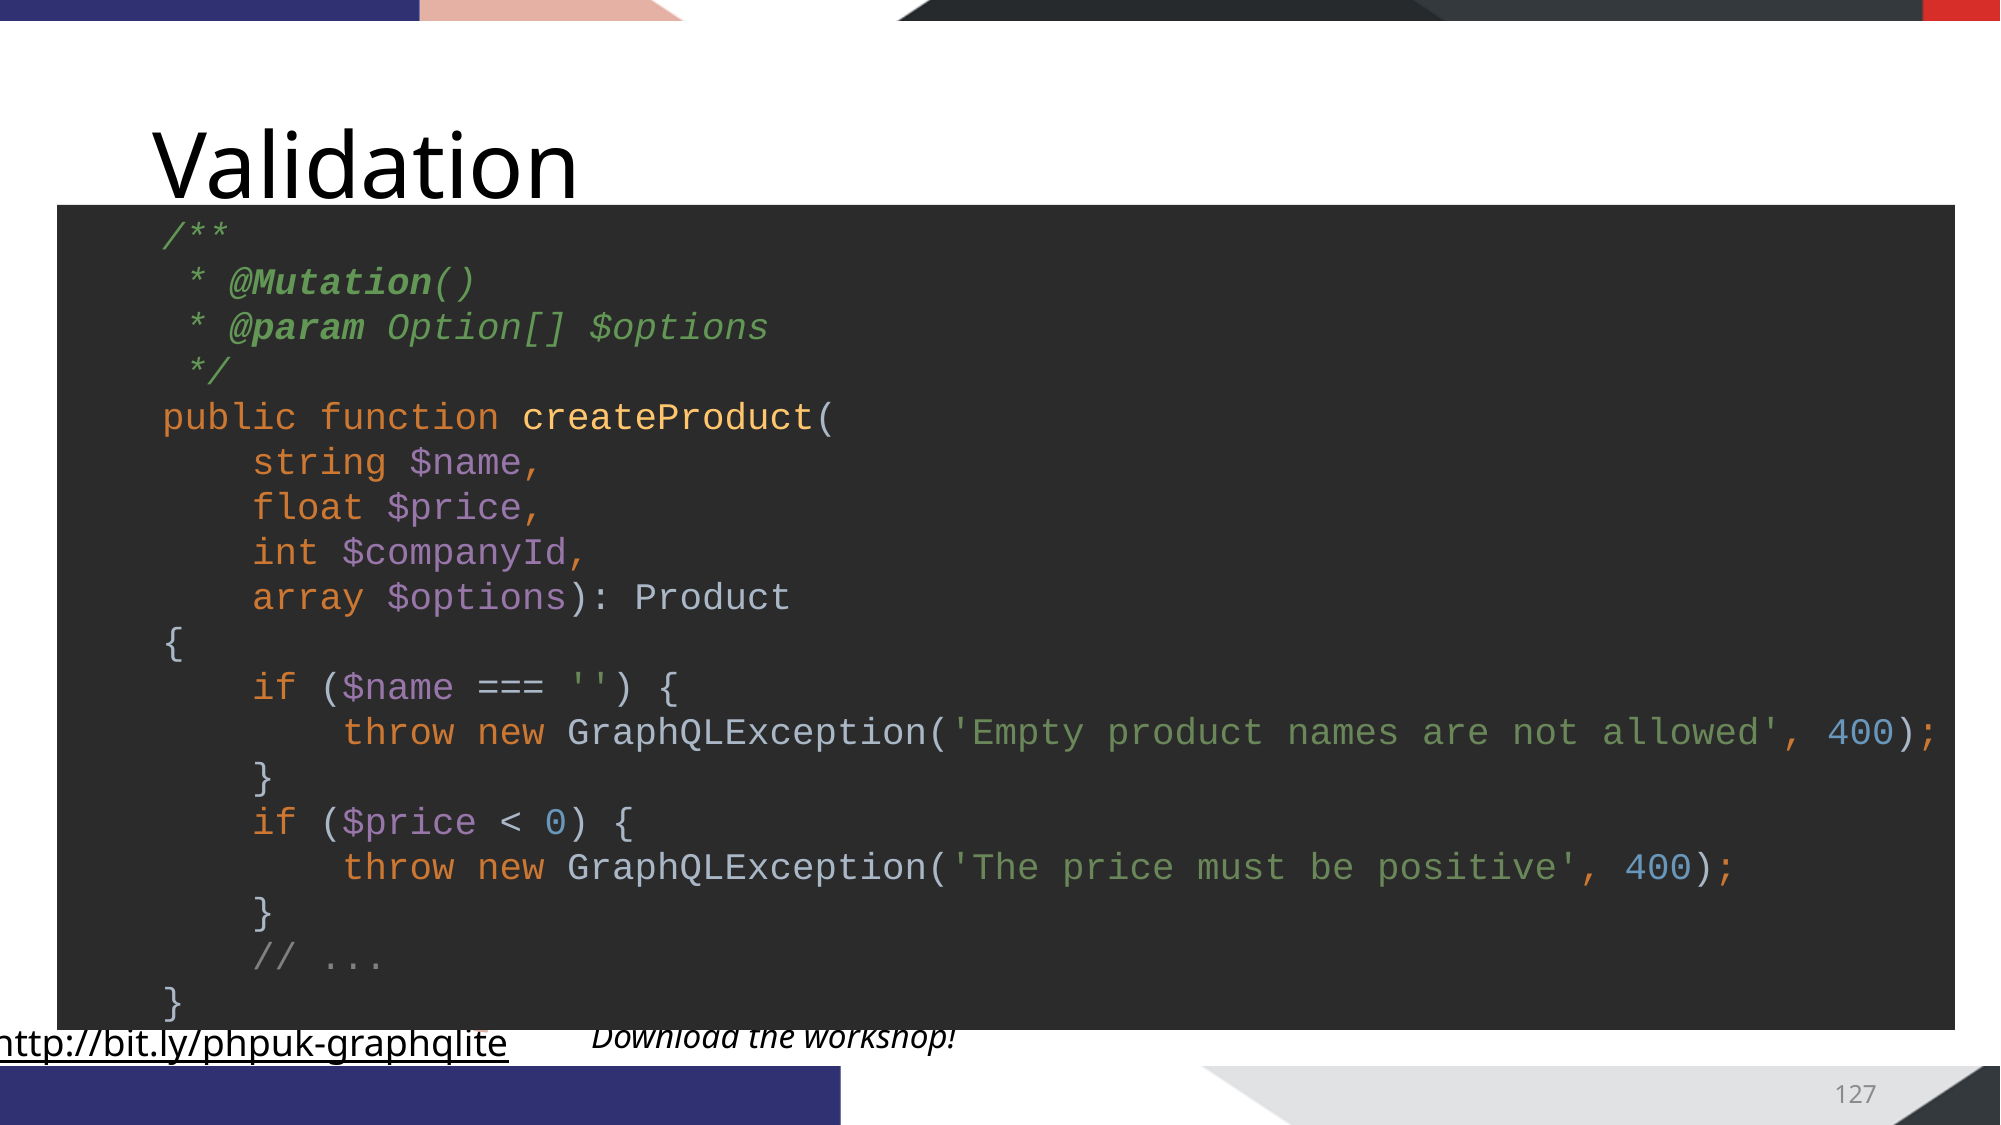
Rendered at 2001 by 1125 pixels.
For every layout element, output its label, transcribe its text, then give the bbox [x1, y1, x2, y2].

picture [1893, 1066, 2000, 1125]
text_box /** * @Mutation() * @param Option[] $options */ public function createProduct( string $name, float $price, int $companyId, array $options): Product { if ($name === '') { throw new GraphQLException('Empty product names are not allowed', 400); } if ($price < 0) { throw new GraphQLException('The price must be positive', 400); } // ... } [57, 204, 1955, 1030]
slide_number 127 [1442, 1065, 1893, 1125]
picture [0, 1066, 1442, 1125]
footer [662, 1042, 1338, 1103]
picture [0, 0, 2000, 21]
title Validation [137, 59, 1863, 204]
